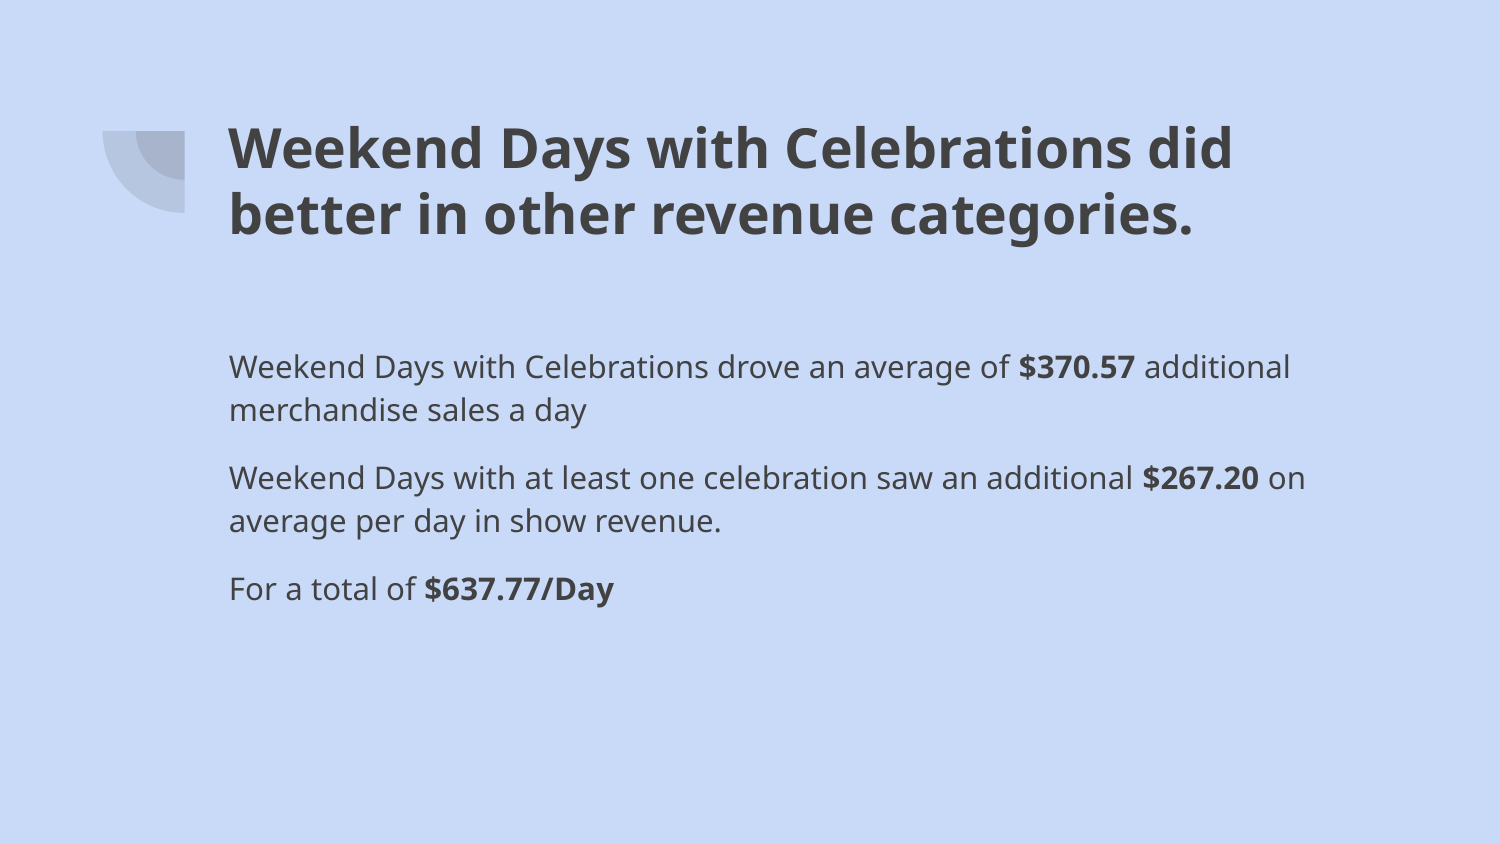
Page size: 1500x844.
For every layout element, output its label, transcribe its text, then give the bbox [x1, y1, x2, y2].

list Weekend Days with Celebrations drove an average of $370.57 additional merchandise sales a day Weekend Days with at least one celebration saw an additional $267.20 on average per day in show revenue. For a total of $637.77/Day [213, 326, 1368, 744]
title Weekend Days with Celebrations did better in other revenue categories. [213, 98, 1368, 263]
